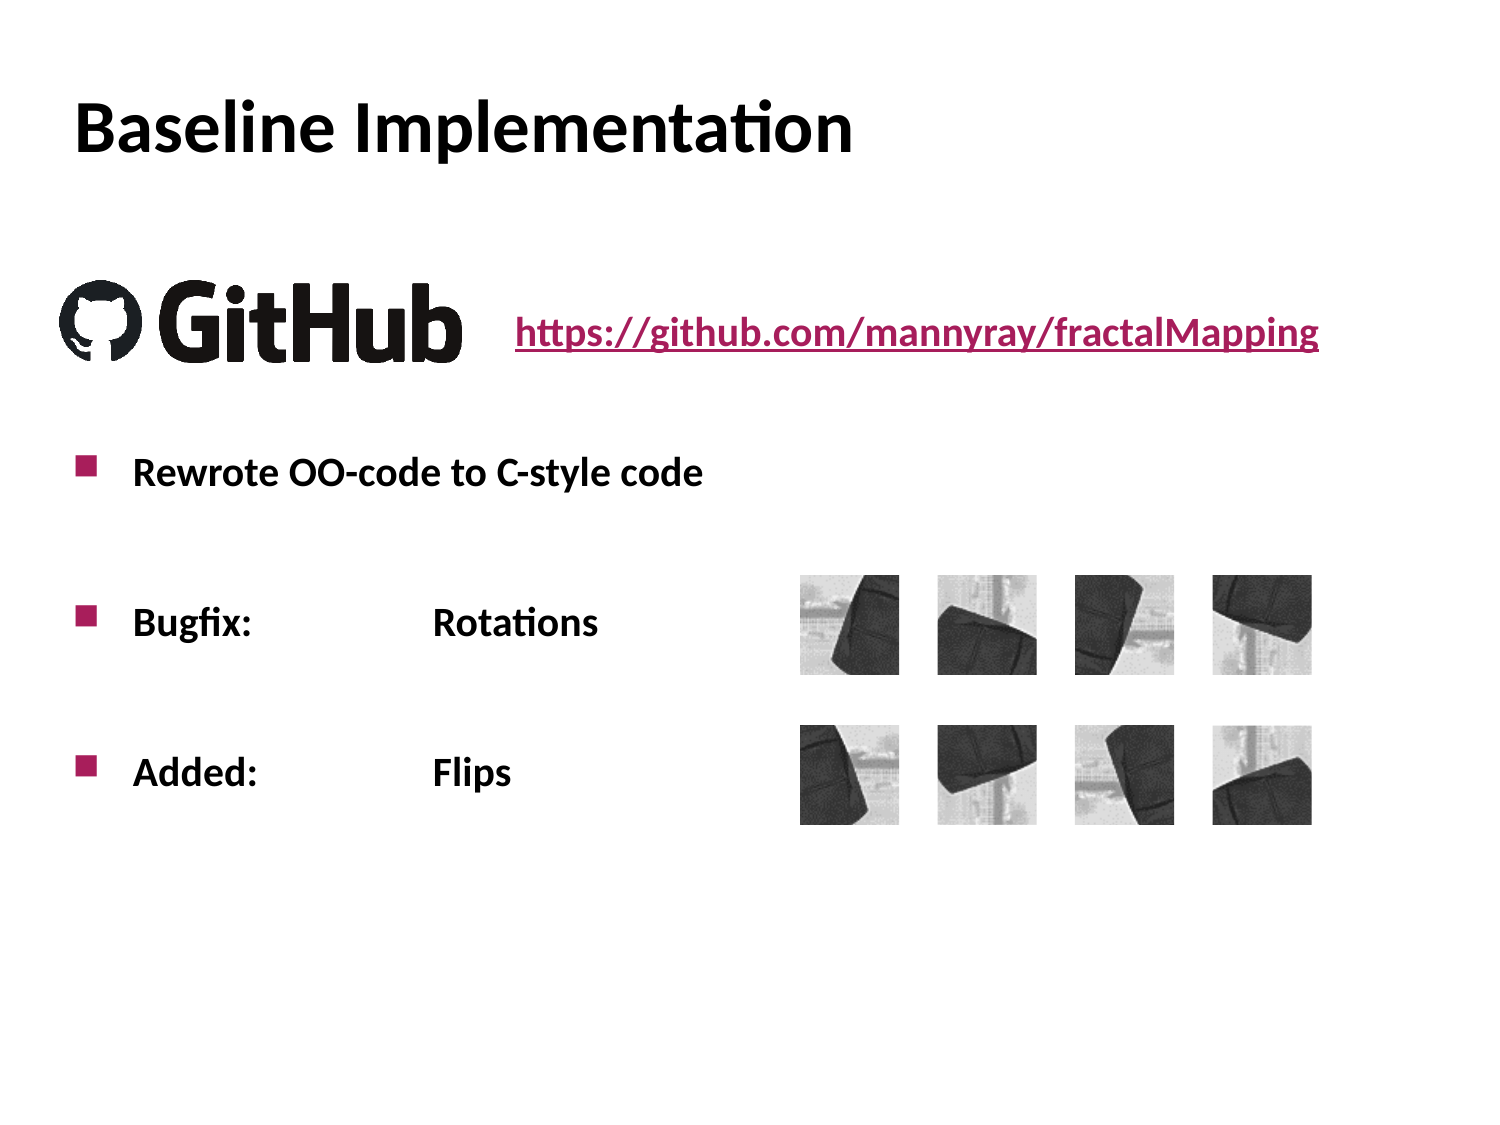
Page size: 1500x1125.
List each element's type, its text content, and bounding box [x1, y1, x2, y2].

text_box https://github.com/mannyray/fractalMapping [499, 296, 1402, 362]
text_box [799, 725, 1312, 826]
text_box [799, 574, 1312, 675]
title Baseline Implementation [59, 62, 1439, 188]
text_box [59, 280, 462, 363]
list Rewrote OO-code to C-style code Bugfix: Rotations Added: Flips [61, 437, 1358, 1040]
